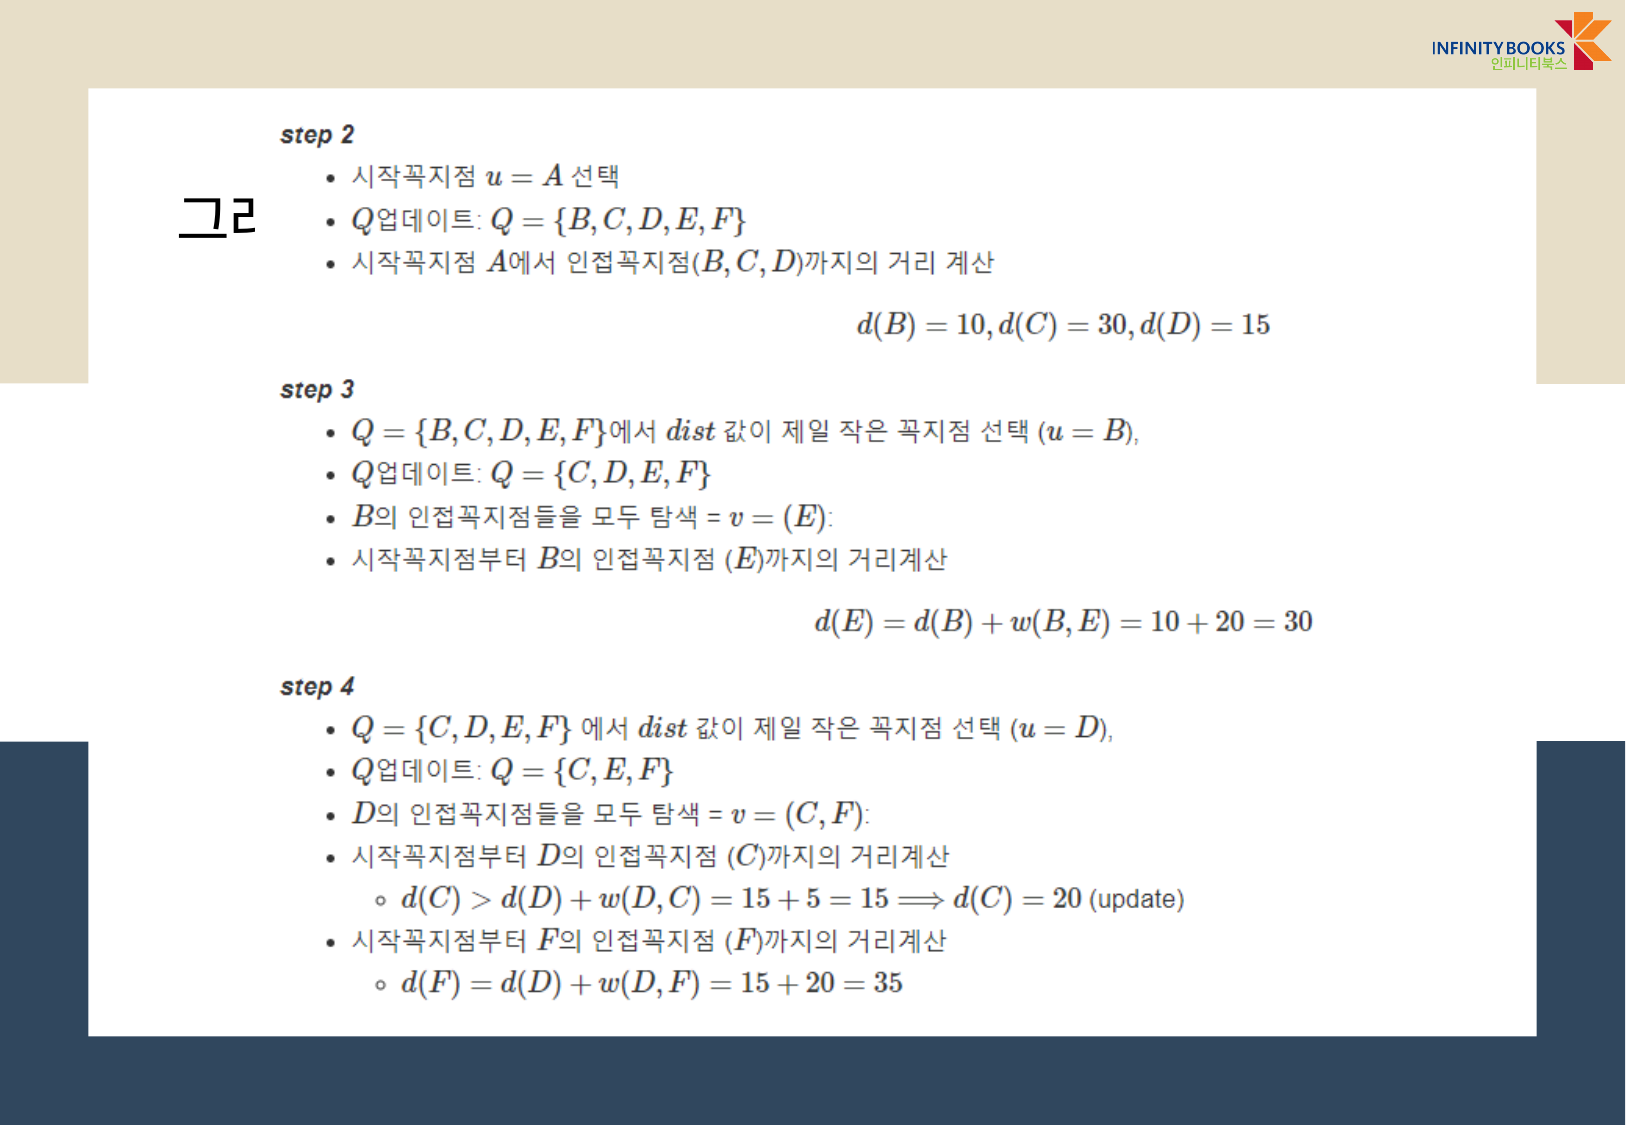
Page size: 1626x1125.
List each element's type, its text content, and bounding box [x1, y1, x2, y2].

picture [1433, 12, 1612, 70]
text_box 그래프 [161, 176, 255, 261]
picture [255, 106, 1370, 1019]
